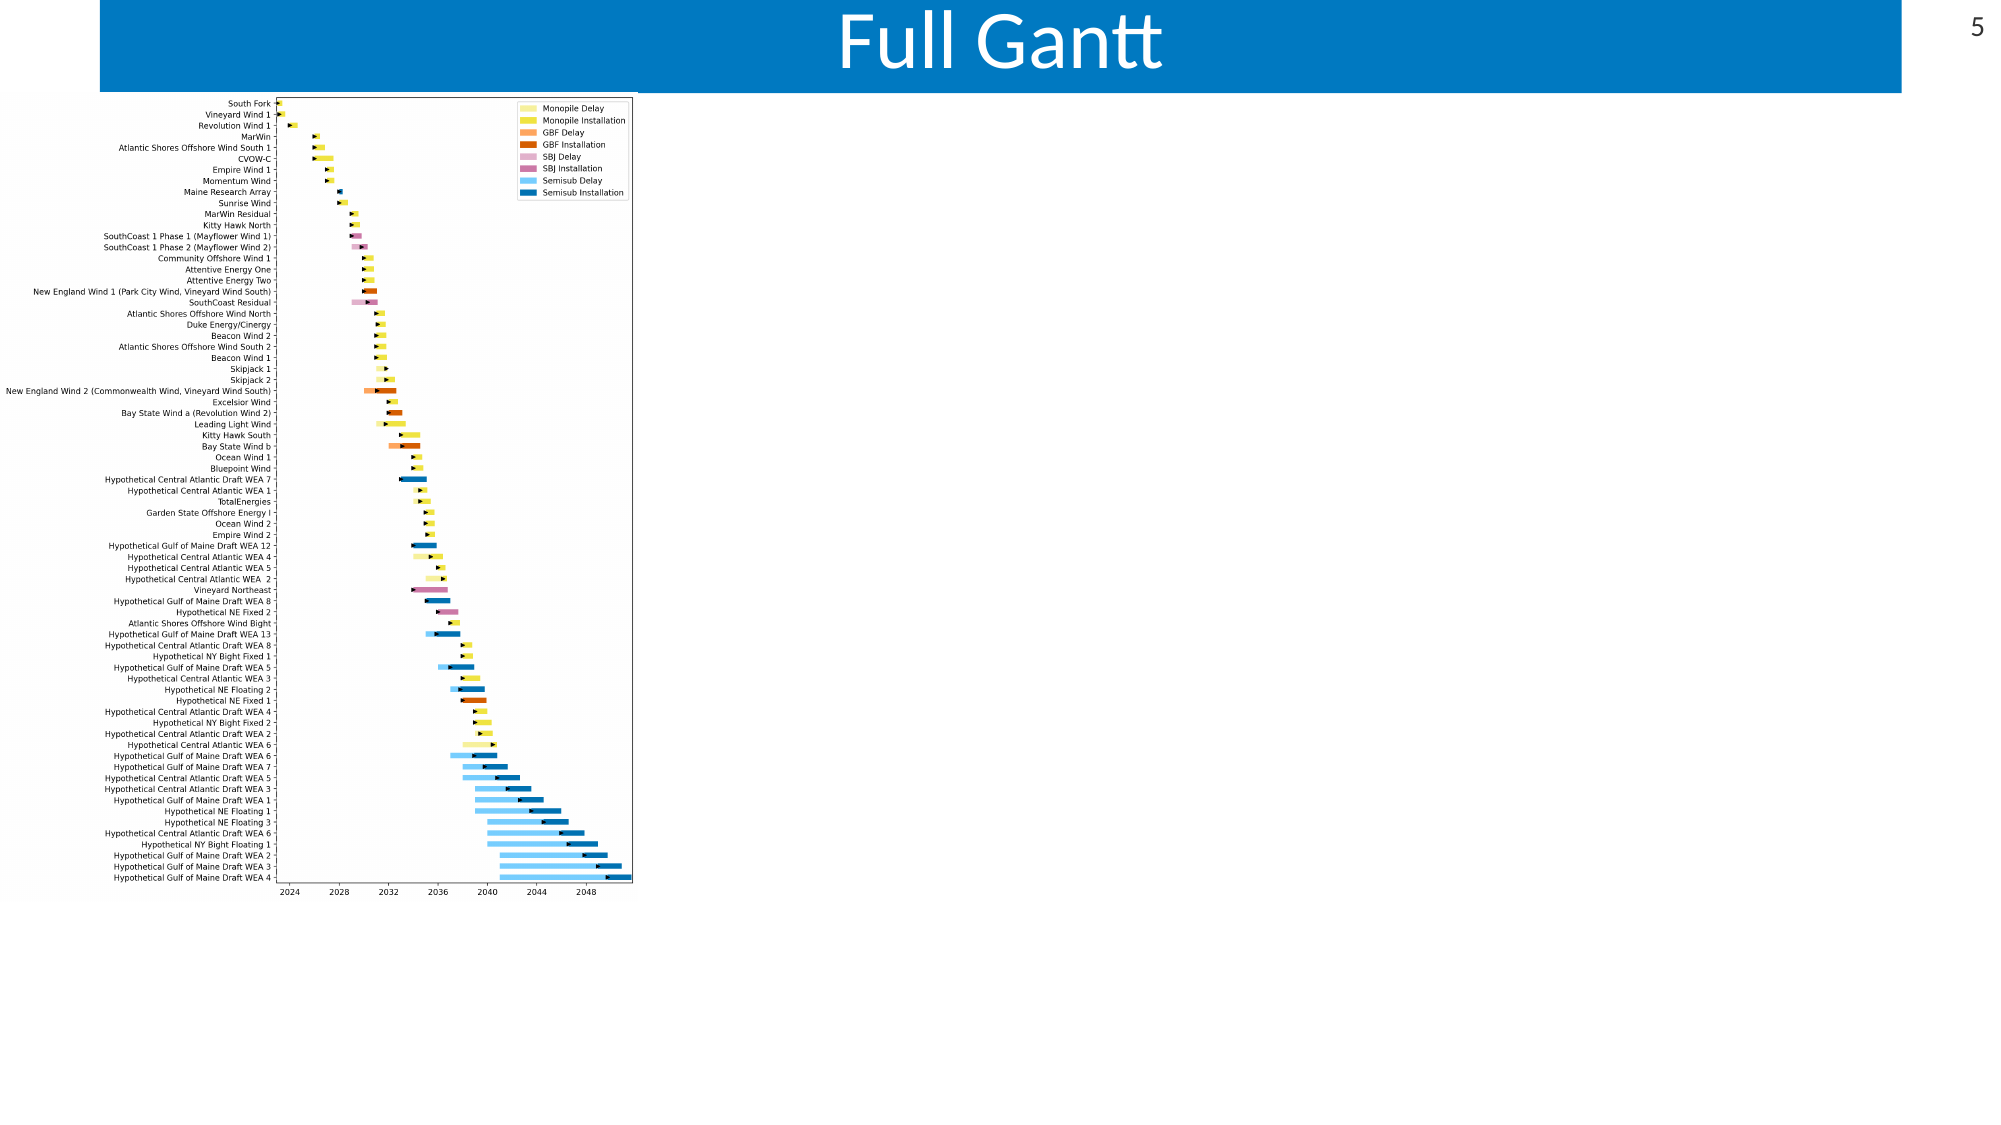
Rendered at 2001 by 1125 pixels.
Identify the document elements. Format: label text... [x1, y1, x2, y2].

picture [0, 92, 638, 903]
title Full Gantt [99, 0, 1902, 94]
